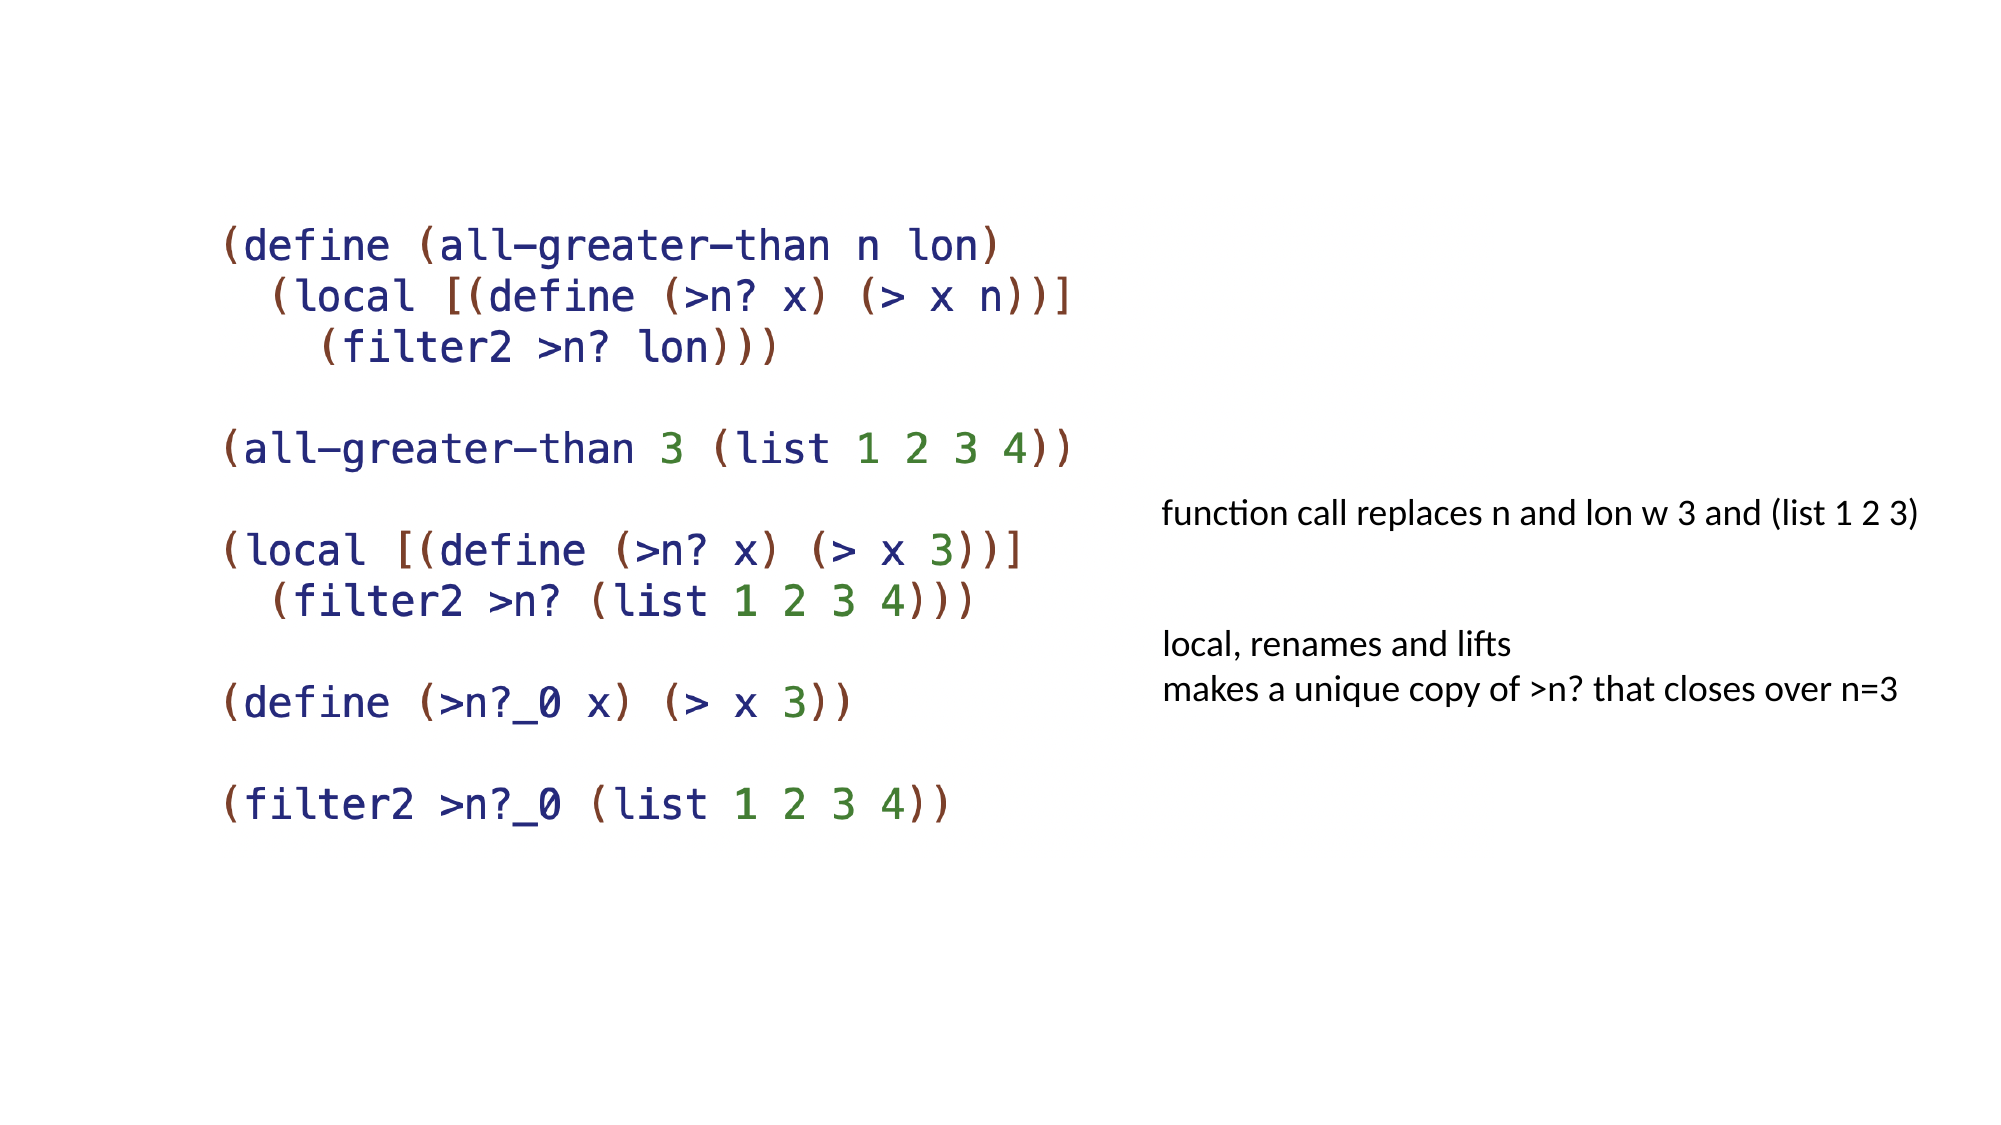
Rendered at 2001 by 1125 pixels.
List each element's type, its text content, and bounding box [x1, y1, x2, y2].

picture [218, 194, 1494, 858]
text_box local, renames and lifts makes a unique copy of >n? that closes over n=3 [1494, 611, 1950, 717]
text_box function call replaces n and lon w 3 and (list 1 2 3) [1494, 480, 1950, 541]
